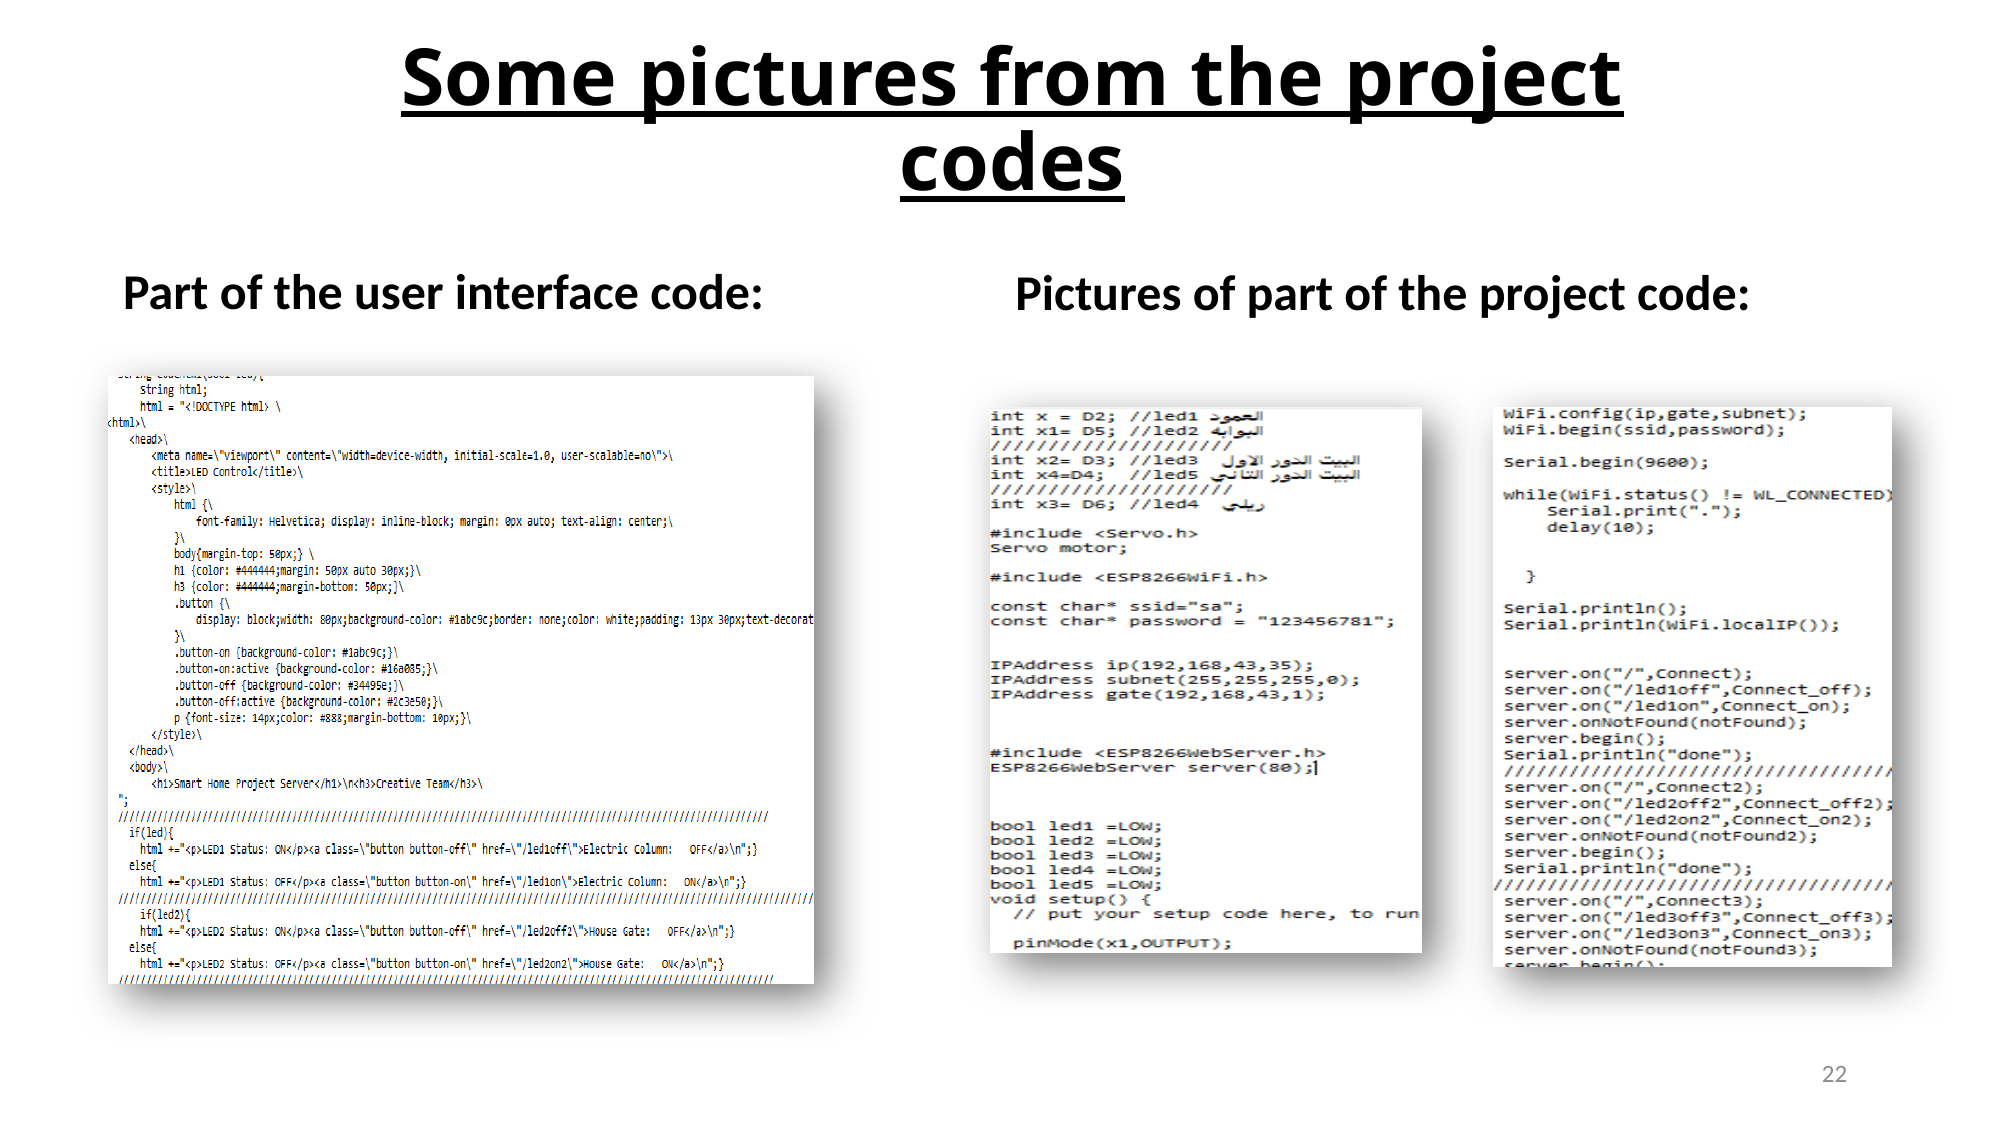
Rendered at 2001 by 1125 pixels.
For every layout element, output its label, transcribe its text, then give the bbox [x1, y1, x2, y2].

title Some pictures from the project codes [320, 29, 1705, 216]
list Part of the user interface code: [108, 246, 955, 328]
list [990, 407, 1422, 953]
picture [1493, 407, 1892, 967]
slide_number 22 [1412, 1042, 1863, 1103]
list Pictures of part of the project code: [1000, 193, 1851, 329]
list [108, 376, 814, 984]
